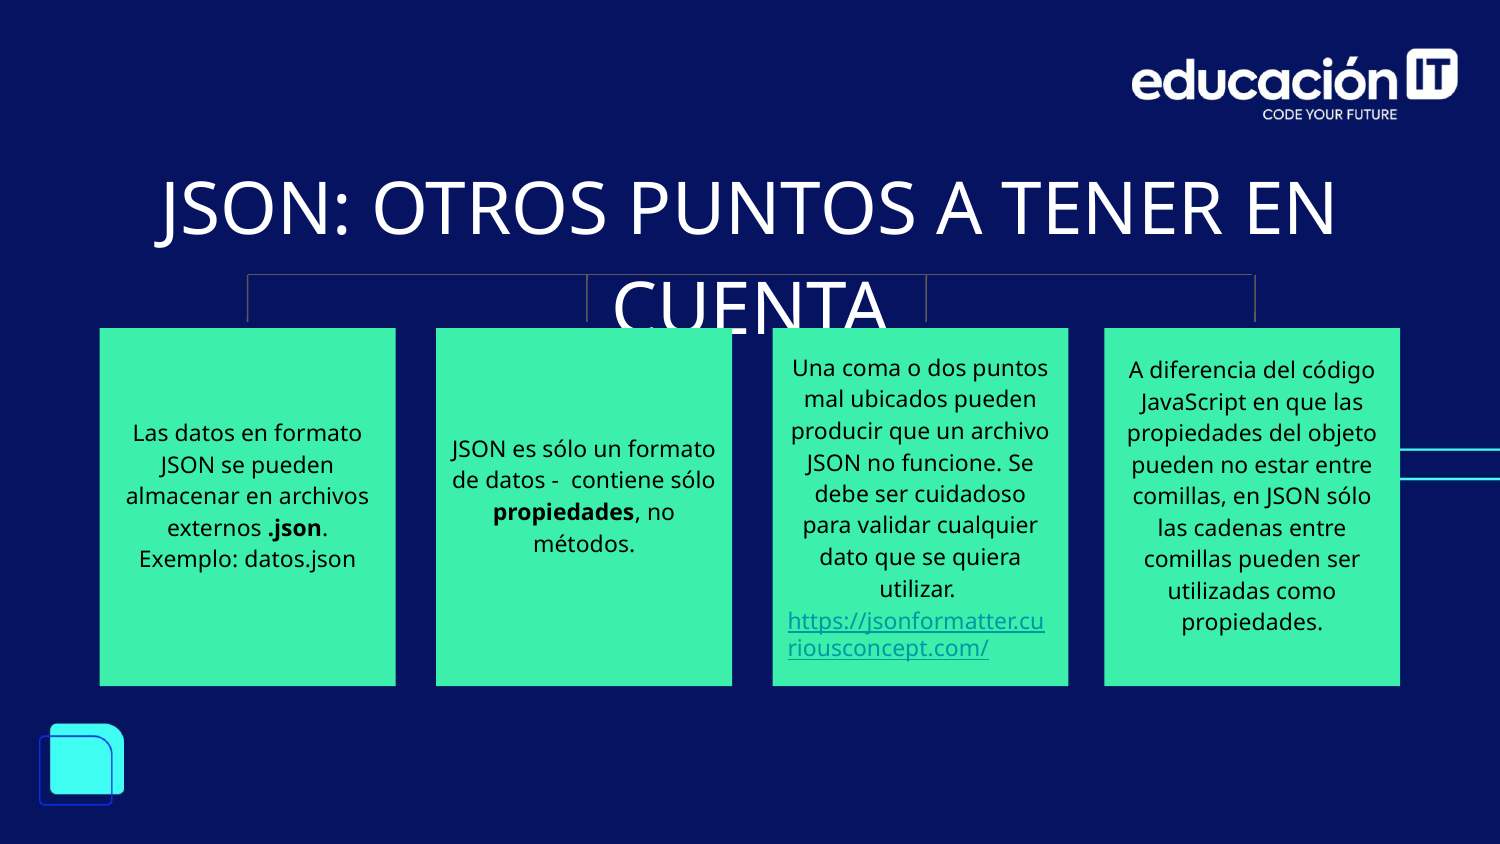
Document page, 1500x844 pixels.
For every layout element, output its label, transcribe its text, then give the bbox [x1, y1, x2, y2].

picture [0, 0, 1500, 844]
text_box JSON es sólo un formato de datos - contiene sólo propiedades, no métodos. [436, 328, 733, 687]
text_box JSON: OTROS PUNTOS A TENER EN CUENTA [99, 133, 1401, 274]
text_box A diferencia del código JavaScript en que las propiedades del objeto pueden no estar entre comillas, en JSON sólo las cadenas entre comillas pueden ser utilizadas como propiedades. [1104, 328, 1401, 687]
text_box Una coma o dos puntos mal ubicados pueden producir que un archivo JSON no funcione. Se debe ser cuidadoso para validar cualquier dato que se quiera utilizar. https://jsonformatter.curiousconcept.com/ [772, 328, 1069, 687]
text_box Las datos en formato JSON se pueden almacenar en archivos externos .json. Exemplo: datos.json [99, 328, 396, 687]
